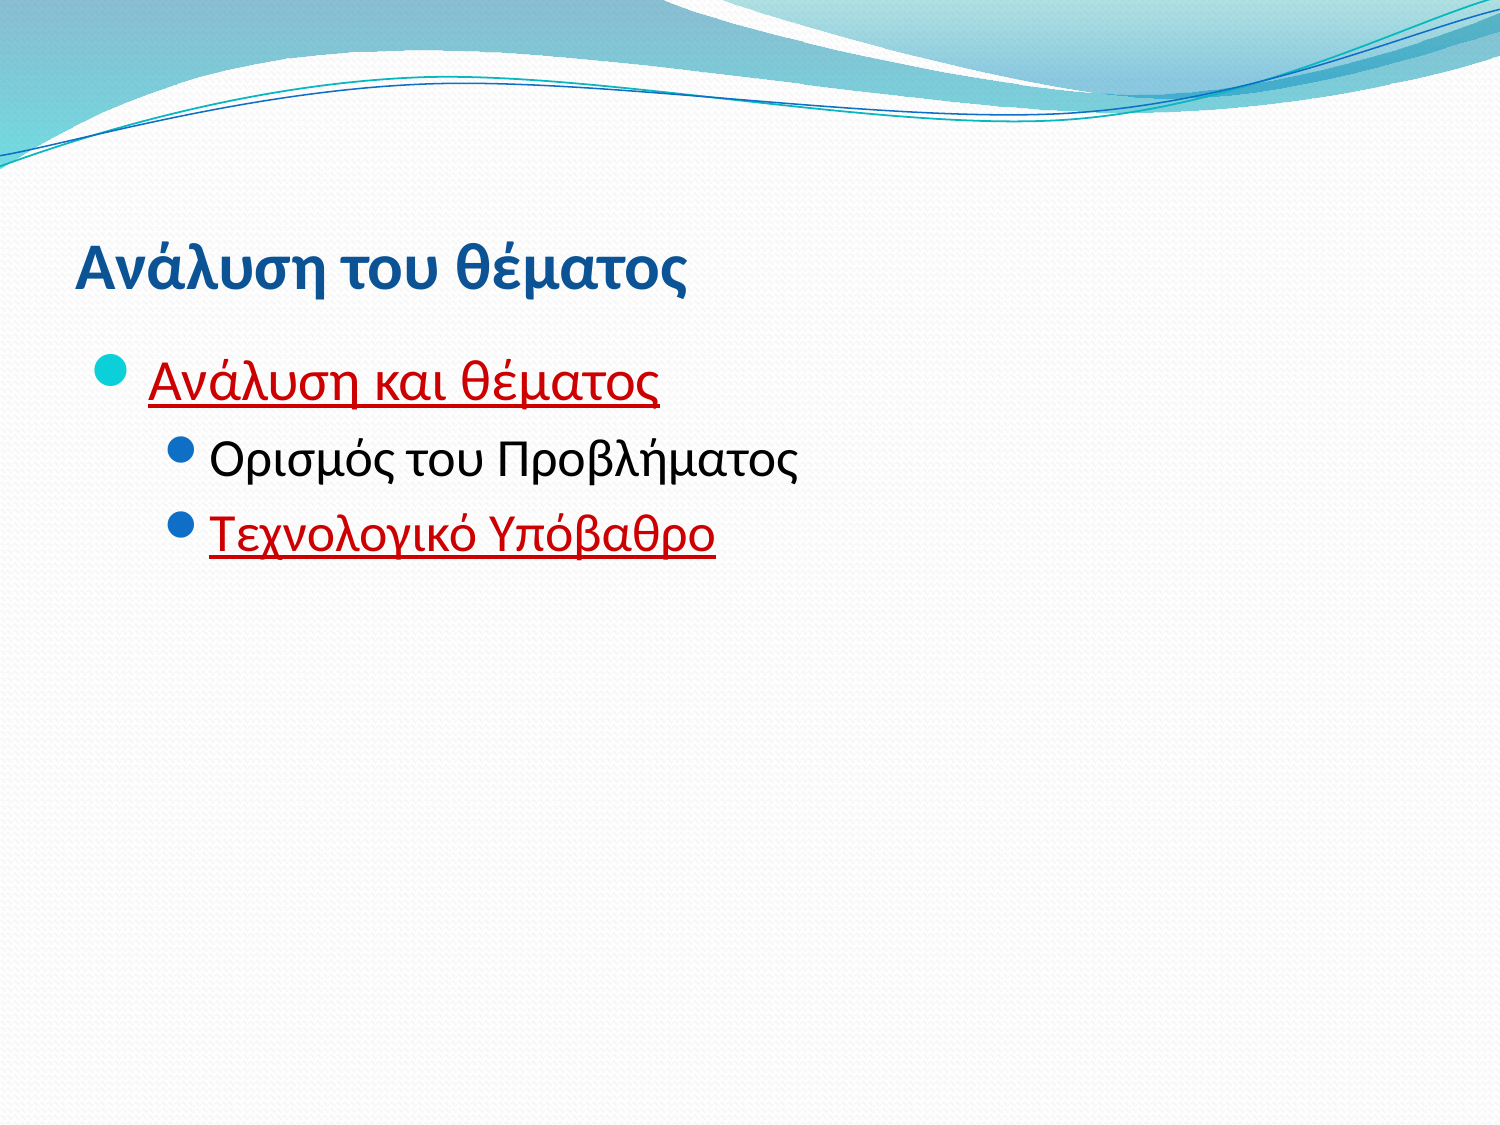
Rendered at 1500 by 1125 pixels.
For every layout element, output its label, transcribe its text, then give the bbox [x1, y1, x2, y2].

list Ανάλυση και θέματος Ορισμός του Προβλήματος Τεχνολογικό Υπόβαθρο [75, 334, 1425, 1055]
title Ανάλυση του θέματος [75, 115, 1425, 303]
